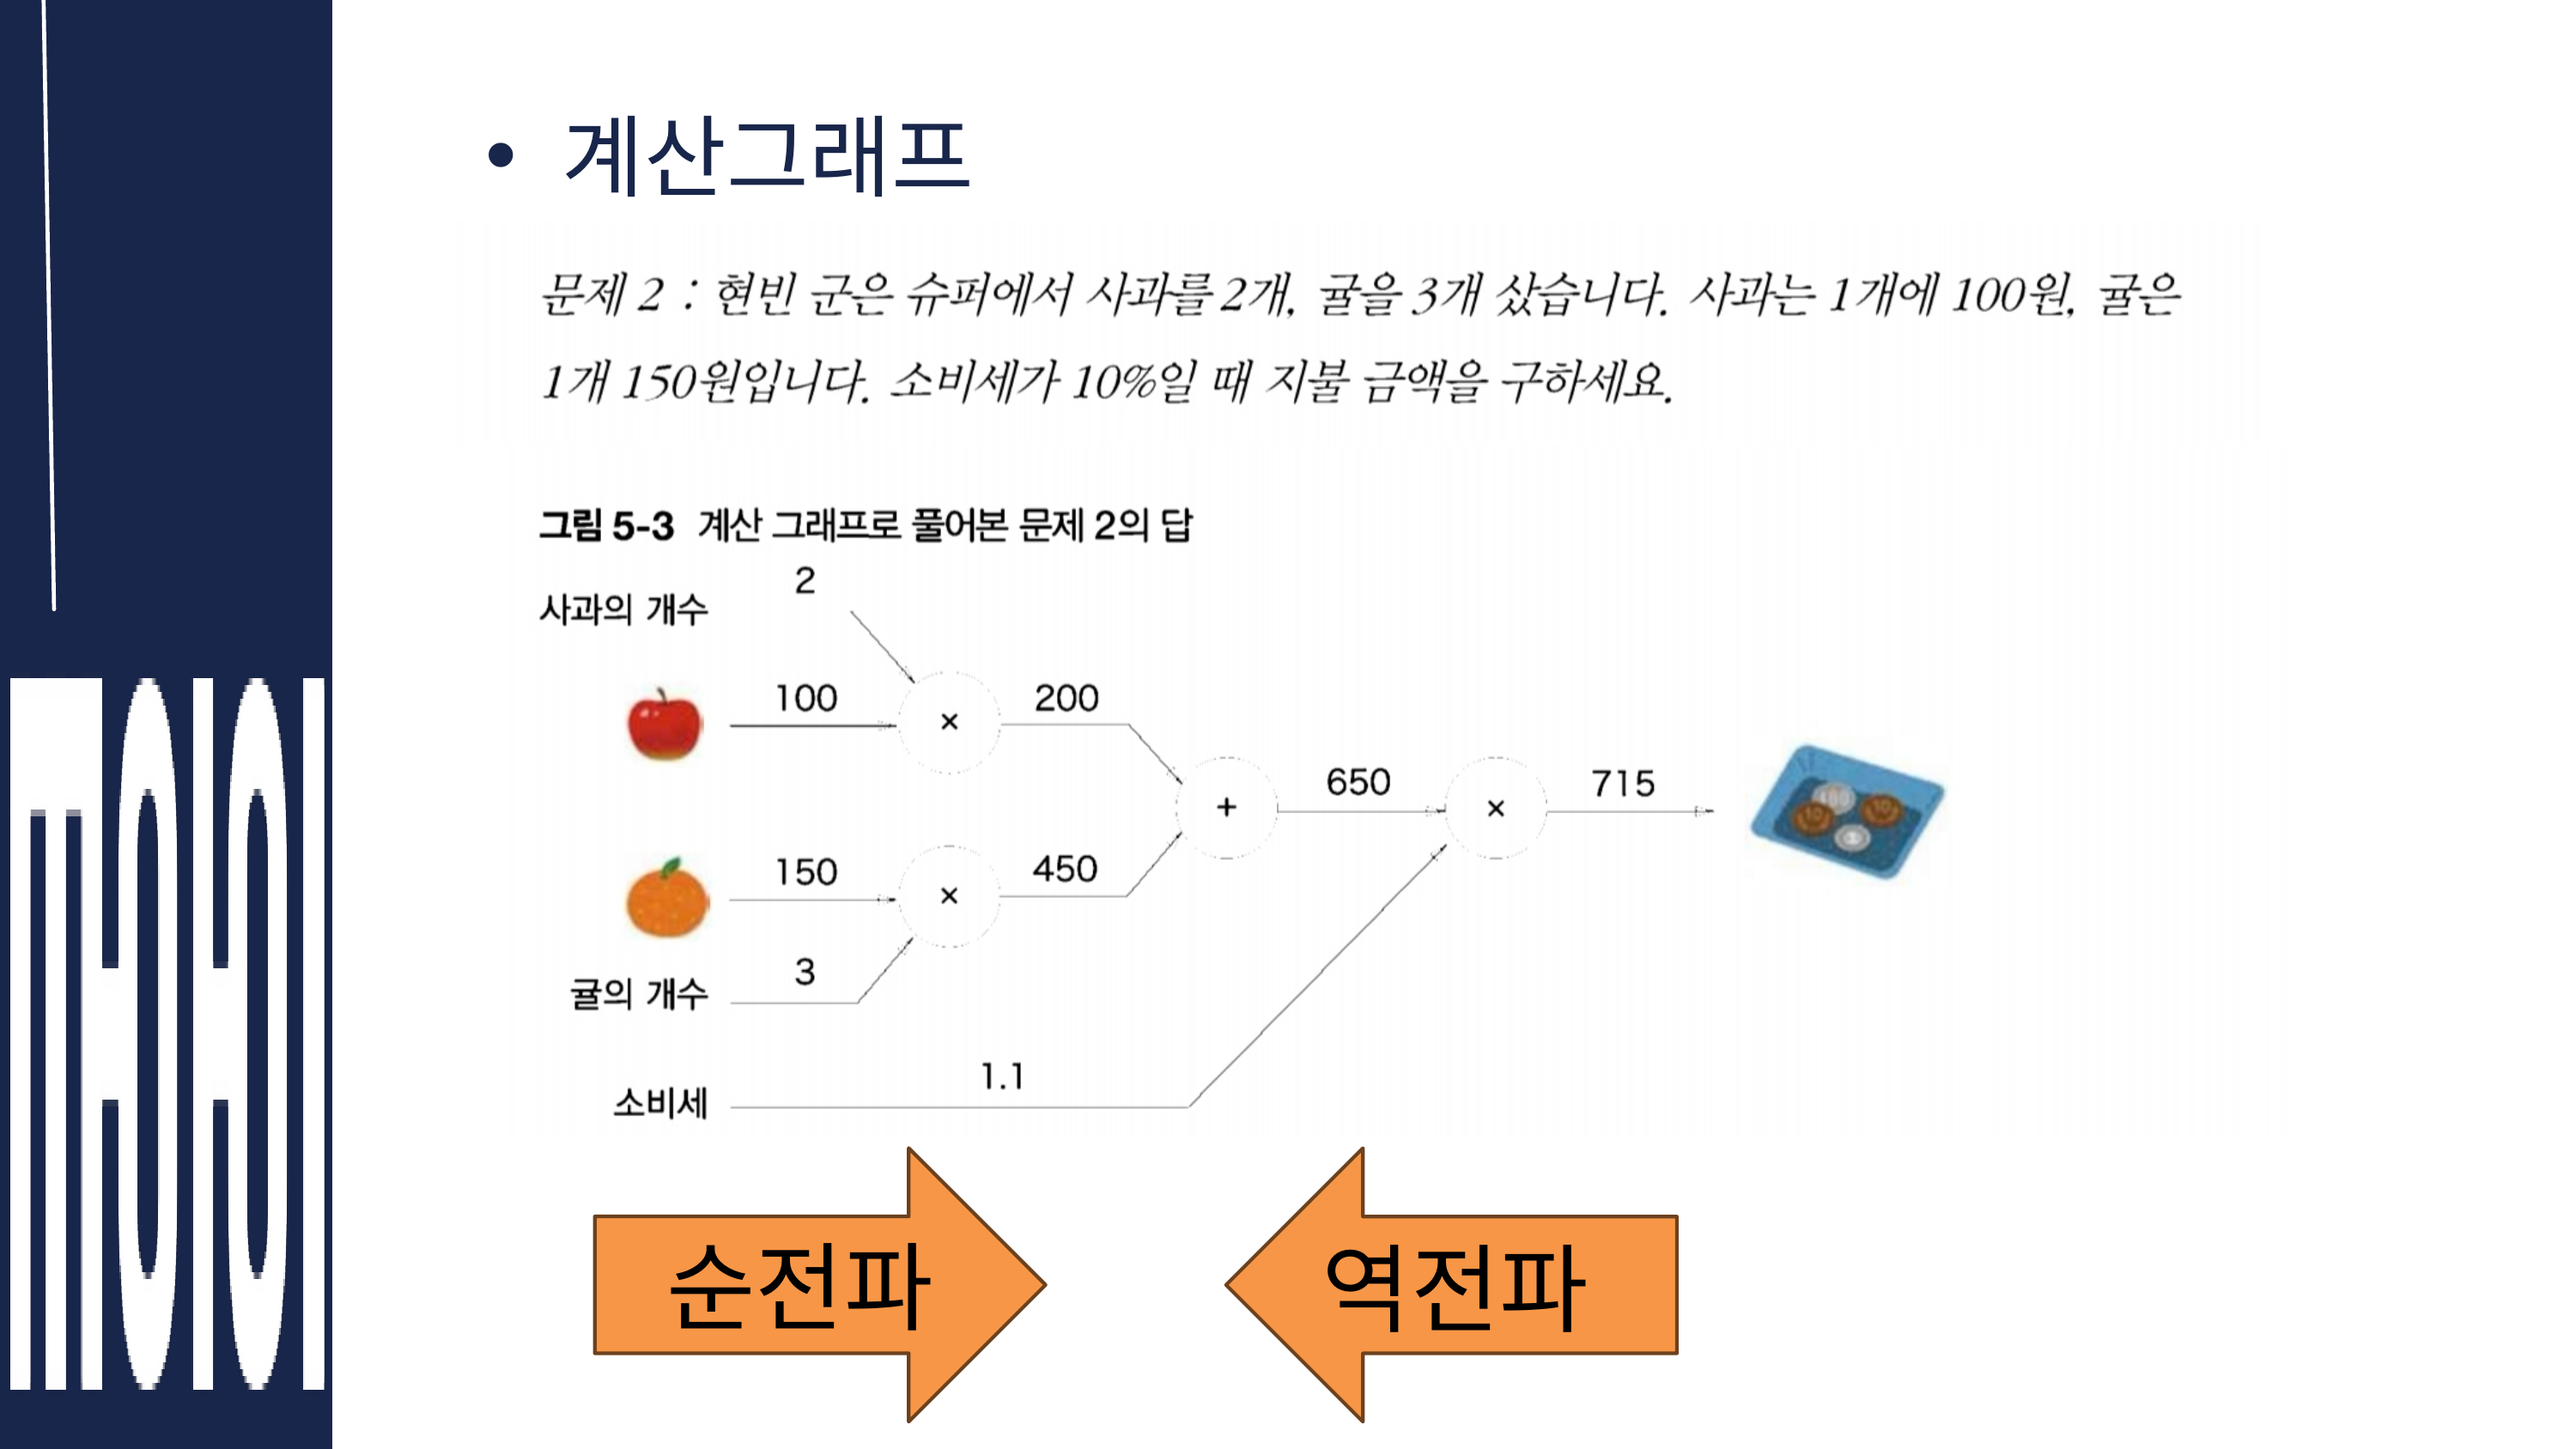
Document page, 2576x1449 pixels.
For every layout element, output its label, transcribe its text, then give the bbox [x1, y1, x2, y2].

picture [450, 219, 2293, 1136]
text_box 역전파 [1309, 1222, 1643, 1351]
text_box [987, 1223, 1048, 1347]
text_box [1224, 1146, 1679, 1424]
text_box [0, 0, 333, 1449]
text_box 계산그래프 [410, 84, 1787, 209]
text_box 순전파 [653, 1220, 987, 1349]
text_box [592, 1146, 985, 1424]
